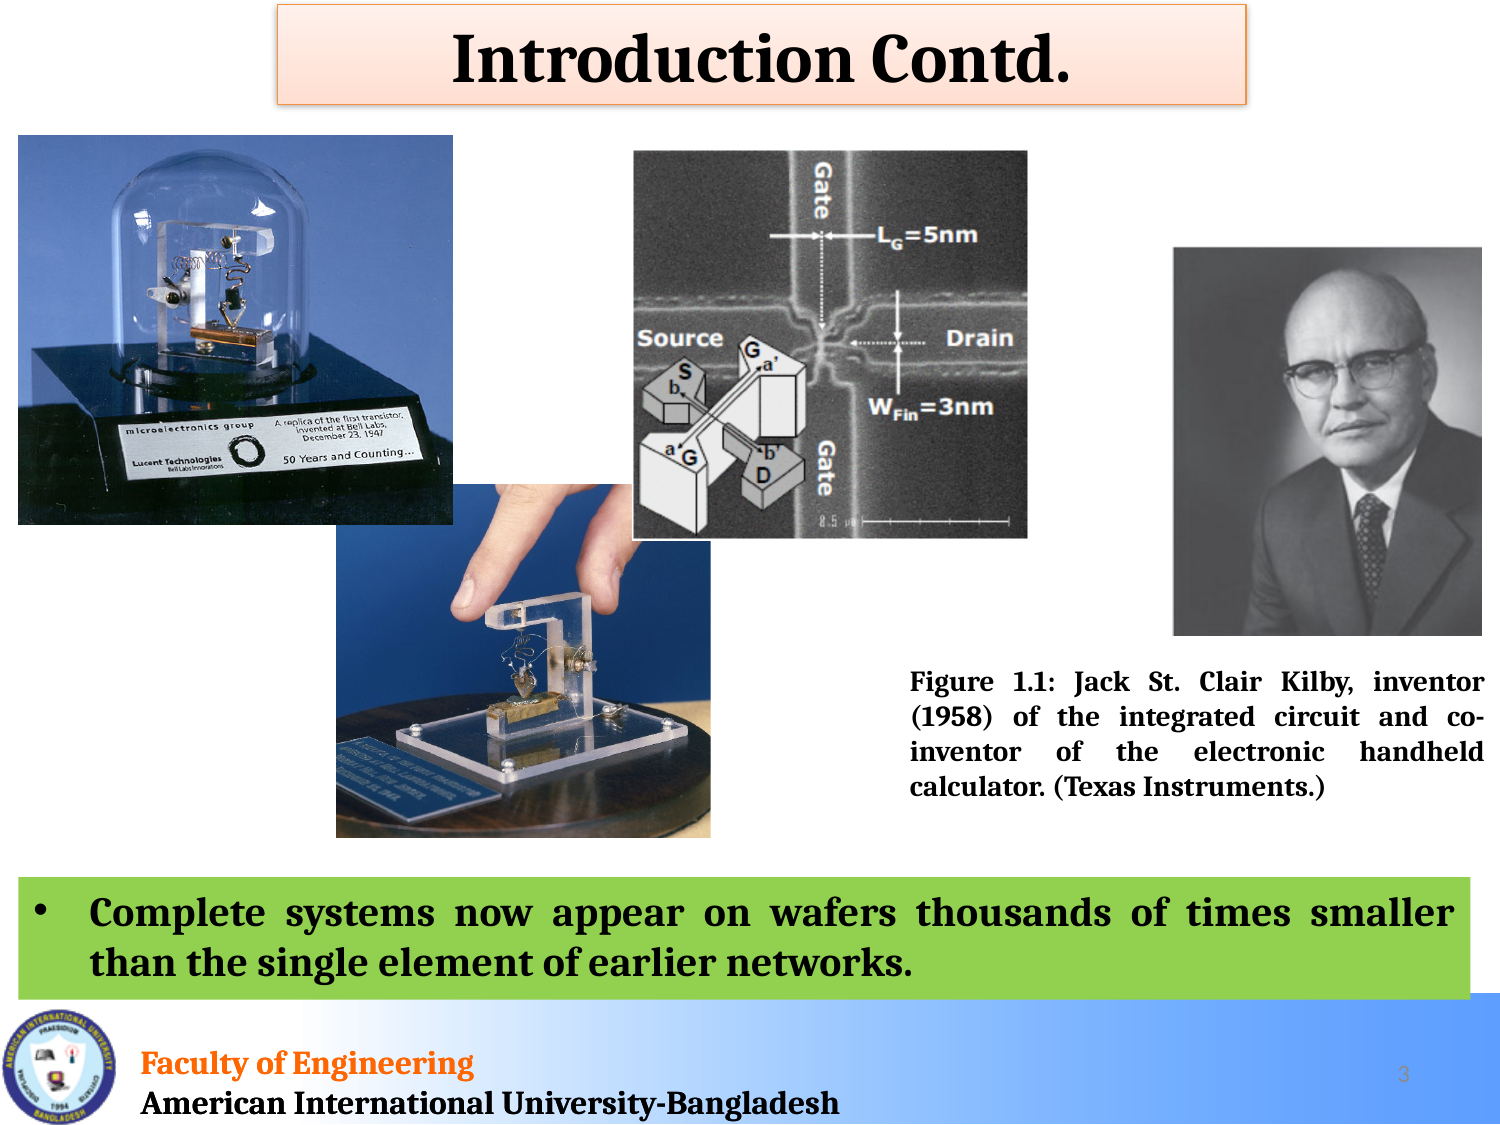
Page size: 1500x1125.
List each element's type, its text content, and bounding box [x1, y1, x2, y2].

picture [18, 135, 1030, 838]
text_box Introduction Contd. [277, 4, 1247, 105]
picture [0, 1007, 119, 1125]
slide_number 3 [1074, 1042, 1425, 1103]
text_box Figure 1.1: Jack St. Clair Kilby, inventor (1958) of the integrated circuit and co-inventor of the electronic handheld calculator. (Texas Instruments.) [895, 655, 1500, 810]
list Complete systems now appear on wafers thousands of times smaller than the single element of earlier networks. [18, 877, 1471, 1000]
picture [1170, 245, 1482, 636]
